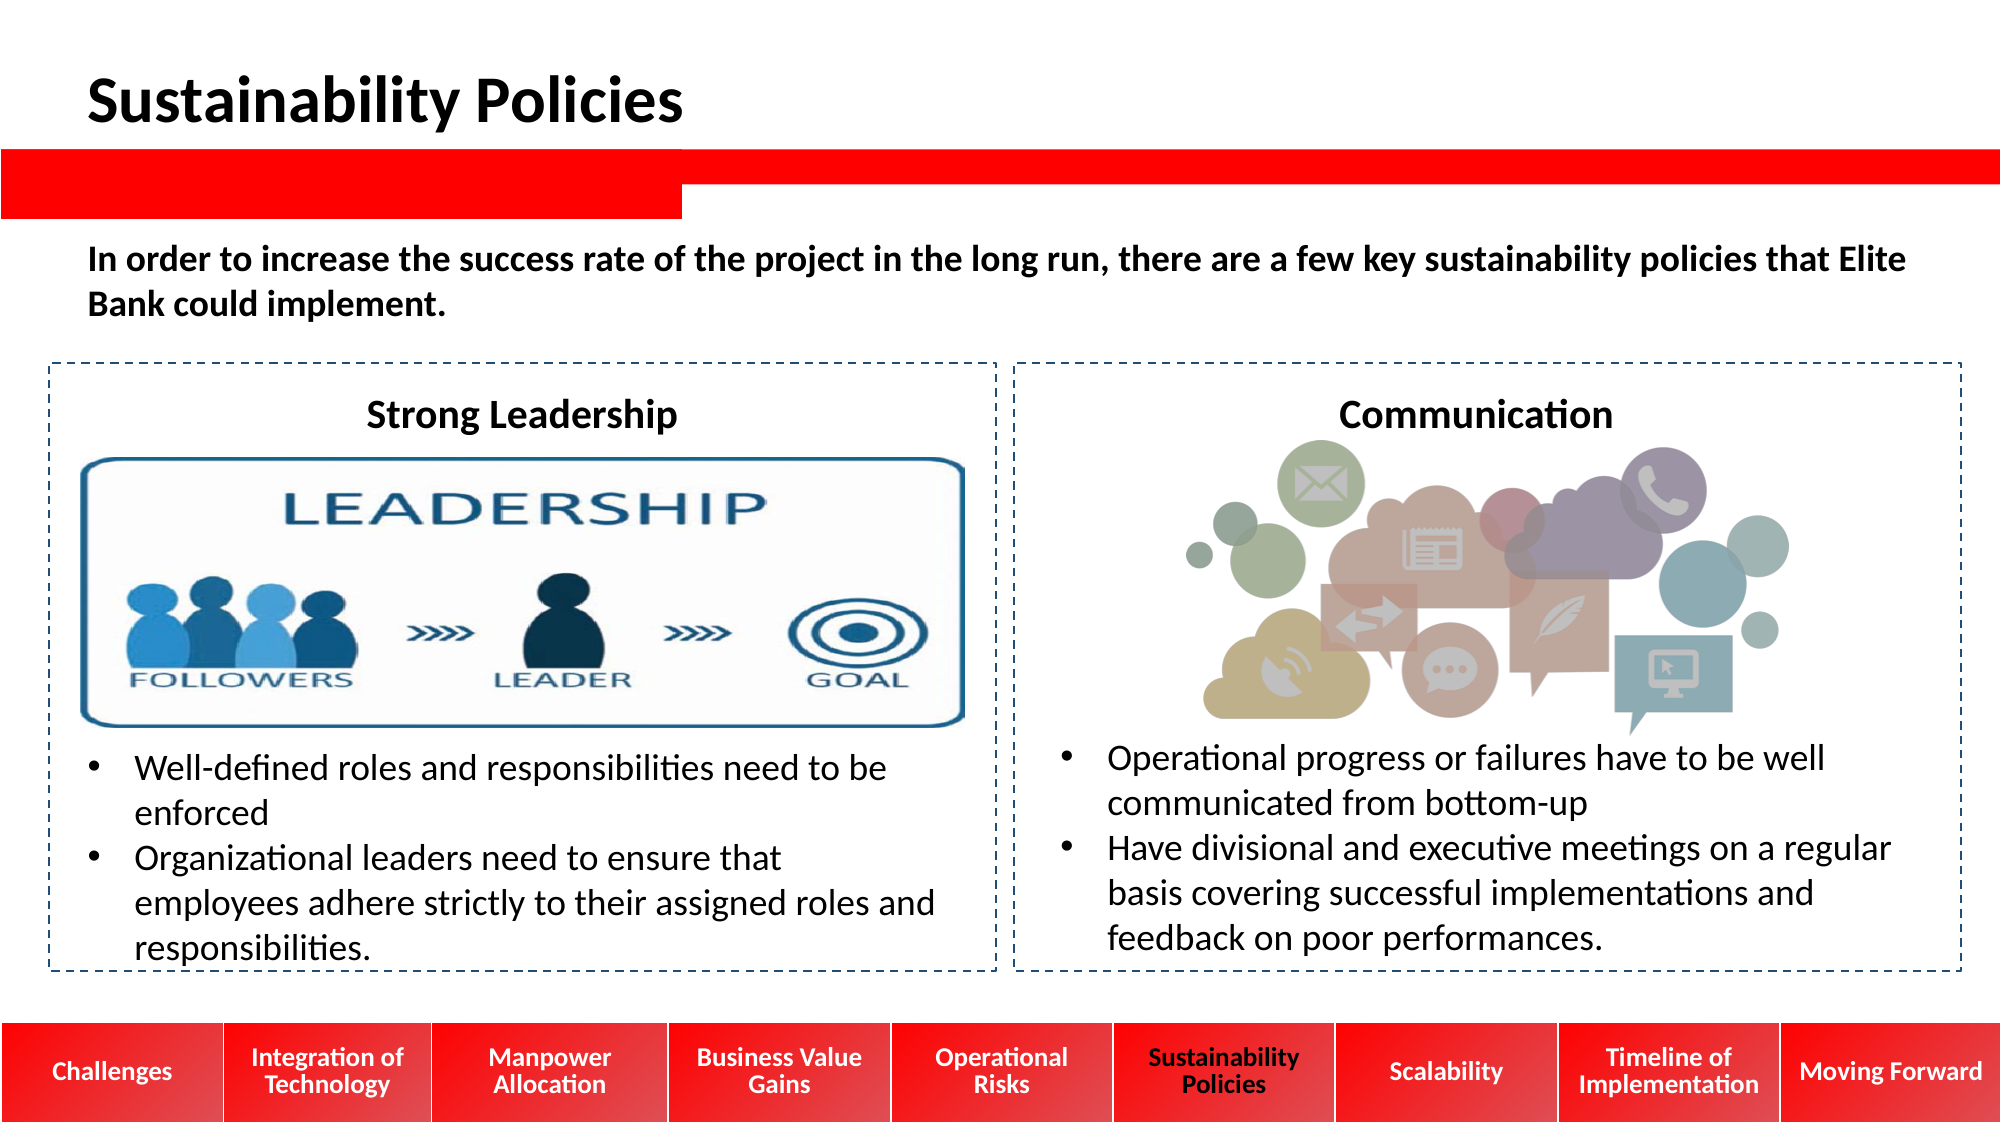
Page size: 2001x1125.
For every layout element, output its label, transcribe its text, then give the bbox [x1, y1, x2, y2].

text_box Operational progress or failures have to be well communicated from bottom-up Have divisional and executive meetings on a regular basis covering successful implementations and feedback on poor performances. [1045, 725, 1958, 966]
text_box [1, 149, 2000, 219]
table_header Manpower Allocation [432, 1023, 667, 1122]
table_header Scalability [1336, 1023, 1557, 1122]
table_header Challenges [2, 1023, 223, 1122]
picture [1186, 440, 1789, 736]
text_box Strong Leadership [80, 379, 965, 444]
table_header Operational Risks [892, 1023, 1112, 1122]
text_box In order to increase the success rate of the project in the long run, there are a few key sustainability policies that Elite Bank could implement. [72, 226, 1958, 377]
text_box Sustainability Policies [72, 48, 1073, 144]
text_box Communication [1034, 379, 1919, 444]
table_header Integration of Technology [224, 1023, 431, 1122]
table_header Business Value Gains [669, 1023, 890, 1122]
text_box [1014, 362, 1961, 972]
table_header Moving Forward [1781, 1023, 2000, 1122]
text_box Well-defined roles and responsibilities need to be enforced Organizational leaders need to ensure that employees adhere strictly to their assigned roles and responsibilities. [72, 690, 971, 976]
table_header Sustainability Policies [1114, 1023, 1334, 1122]
picture [80, 457, 965, 728]
table_header Timeline of Implementation [1559, 1023, 1779, 1122]
text_box [49, 362, 996, 972]
